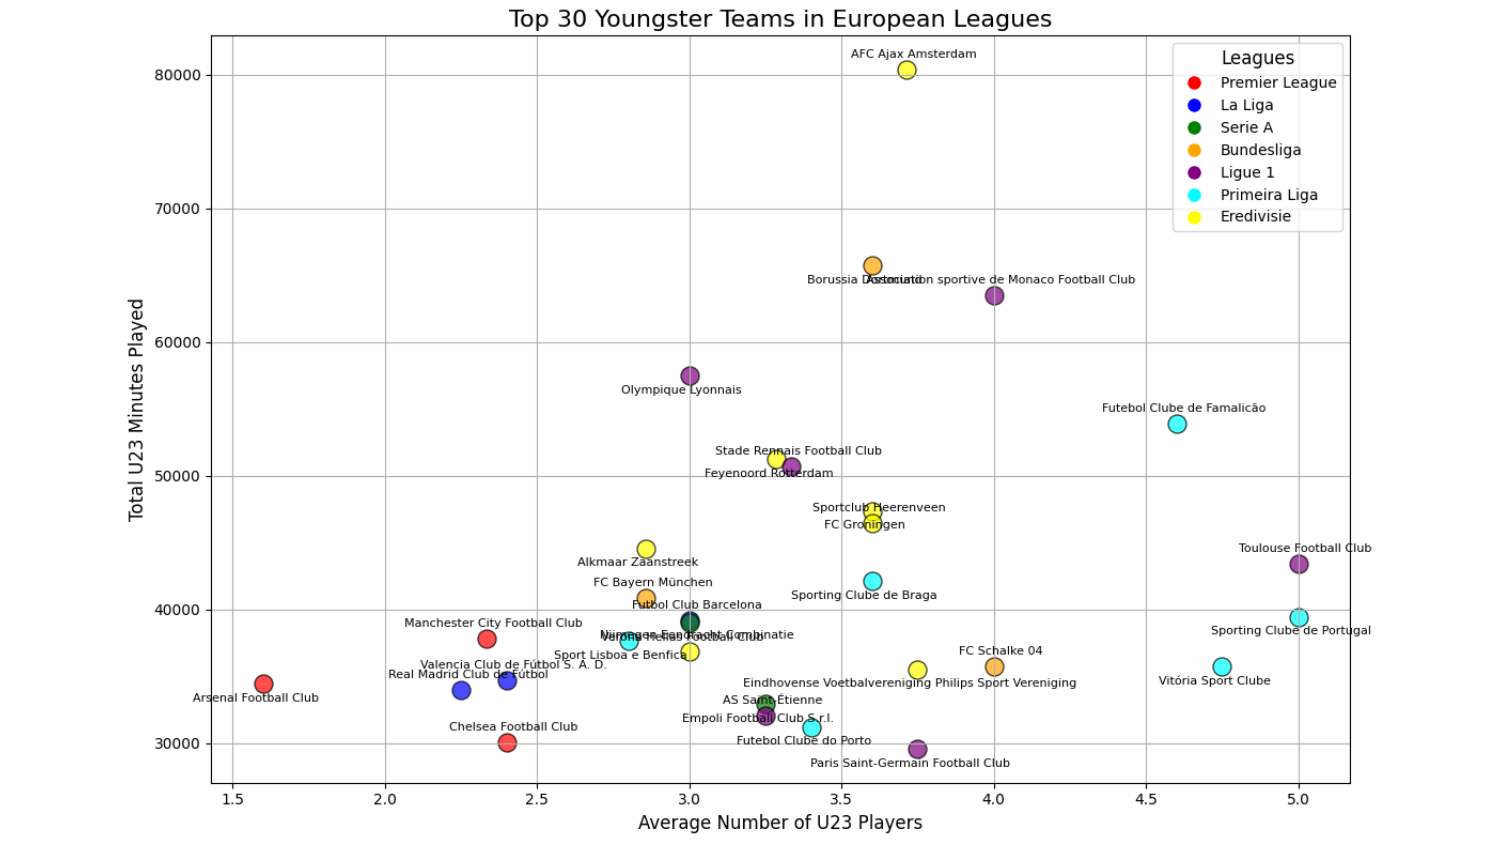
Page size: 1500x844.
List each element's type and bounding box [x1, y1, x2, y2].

picture [117, 0, 1382, 844]
